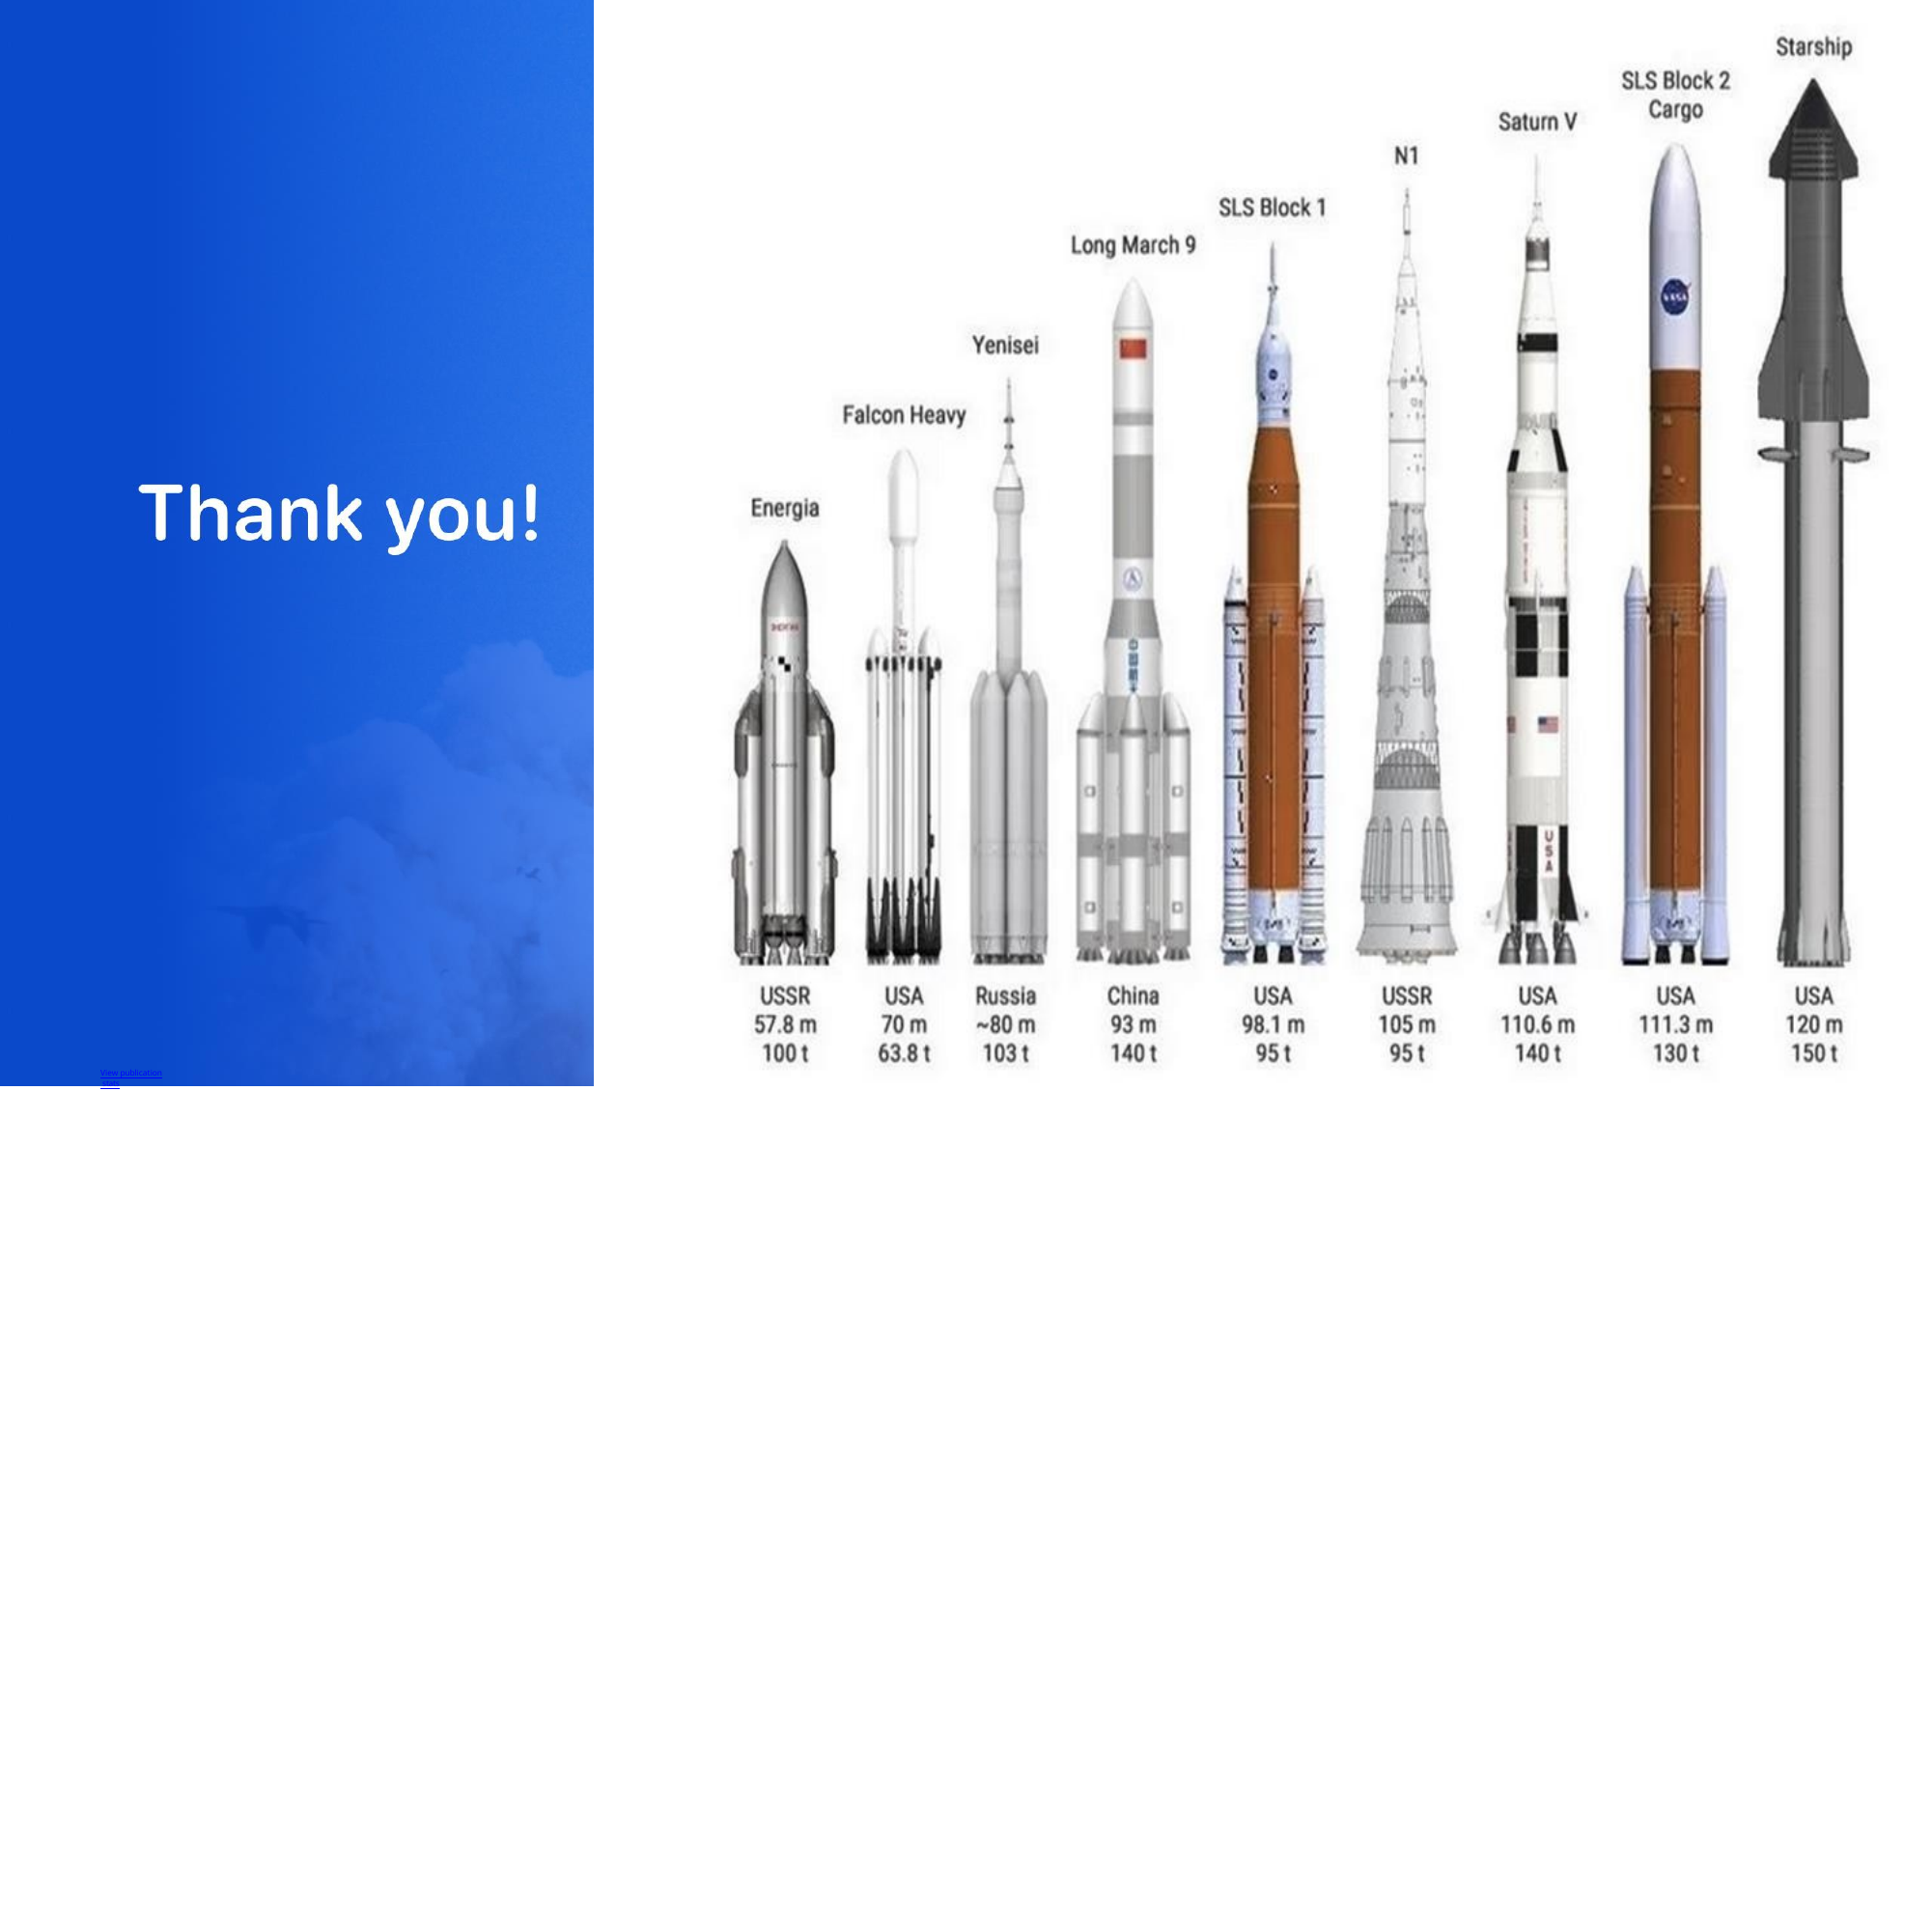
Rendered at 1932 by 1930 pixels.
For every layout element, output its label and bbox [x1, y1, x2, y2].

text_box [0, 0, 1931, 1087]
